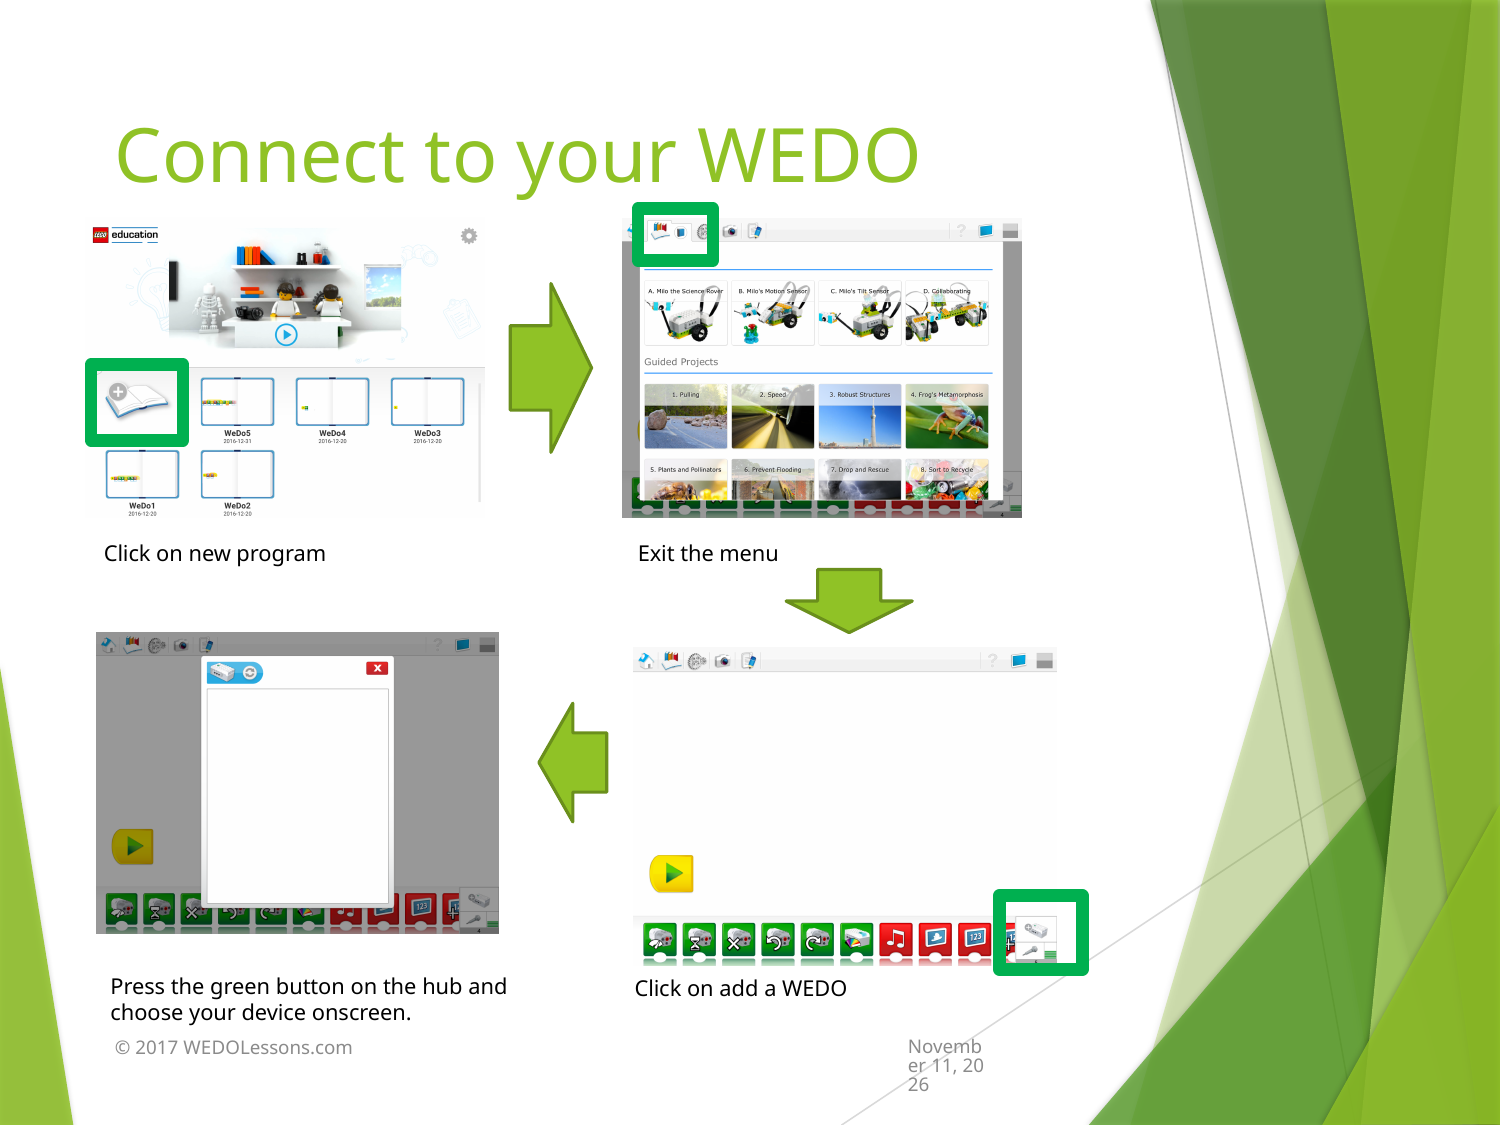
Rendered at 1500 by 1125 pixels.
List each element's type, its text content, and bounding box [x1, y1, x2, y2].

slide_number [892, 1042, 1006, 1078]
footer © 2017 WEDOLessons.com [99, 1042, 859, 1077]
title Connect to your WEDO [99, 99, 1142, 317]
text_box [84, 208, 1083, 1034]
